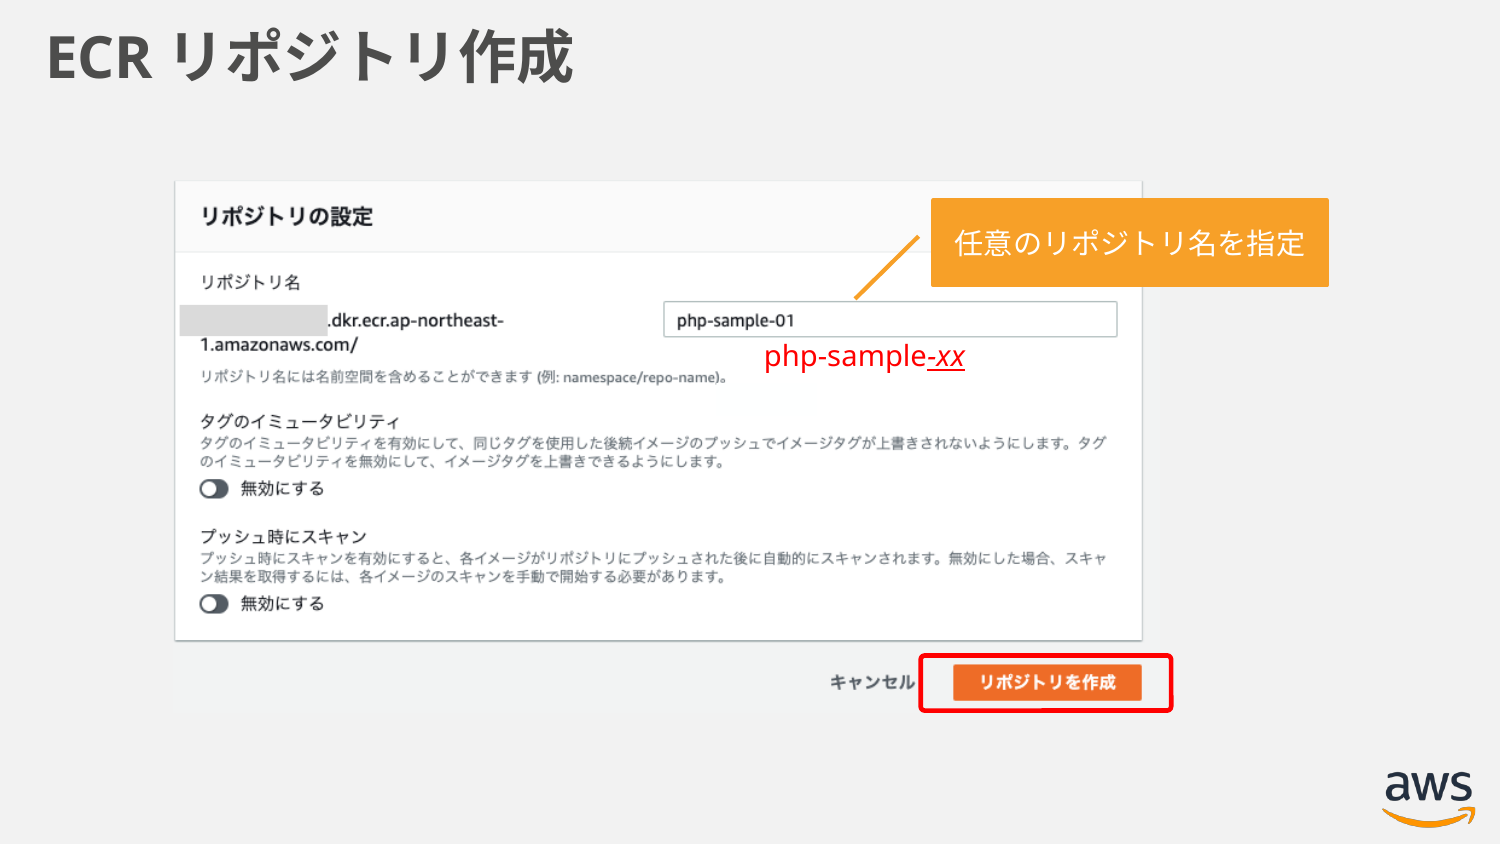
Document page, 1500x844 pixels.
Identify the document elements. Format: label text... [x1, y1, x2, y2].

picture [1381, 771, 1476, 828]
picture [172, 180, 1160, 714]
title ECRリポジトリ作成 [0, 0, 1500, 111]
text_box [1165, 653, 1174, 713]
text_box 任意のリポジトリ名を指定 [1165, 198, 1329, 287]
